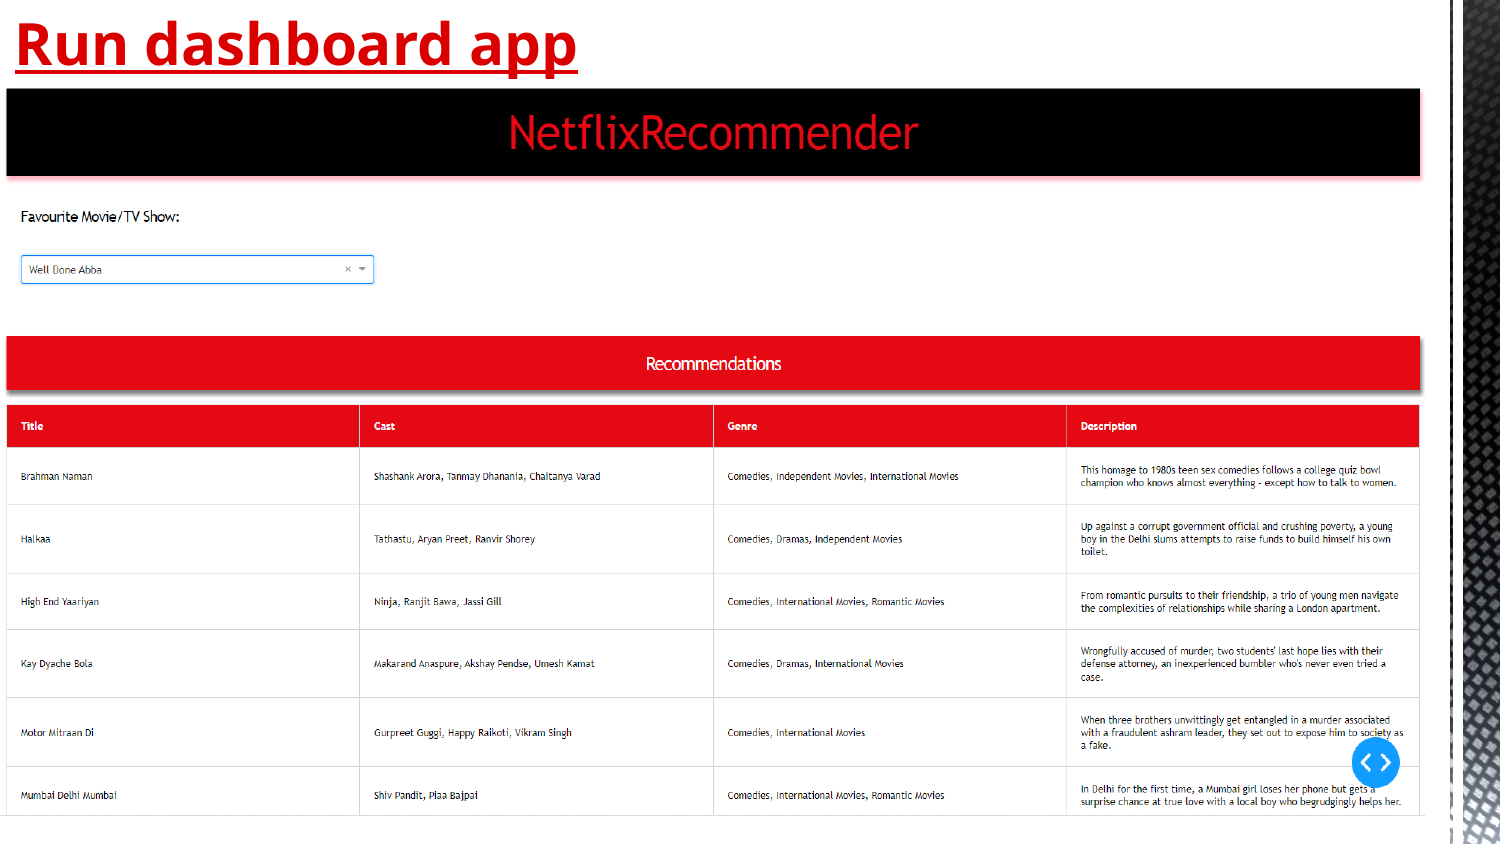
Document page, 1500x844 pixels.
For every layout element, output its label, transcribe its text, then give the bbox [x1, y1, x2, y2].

text_box Run dashboard app [0, 0, 725, 84]
picture [0, 85, 1426, 816]
picture [1447, 0, 1500, 844]
